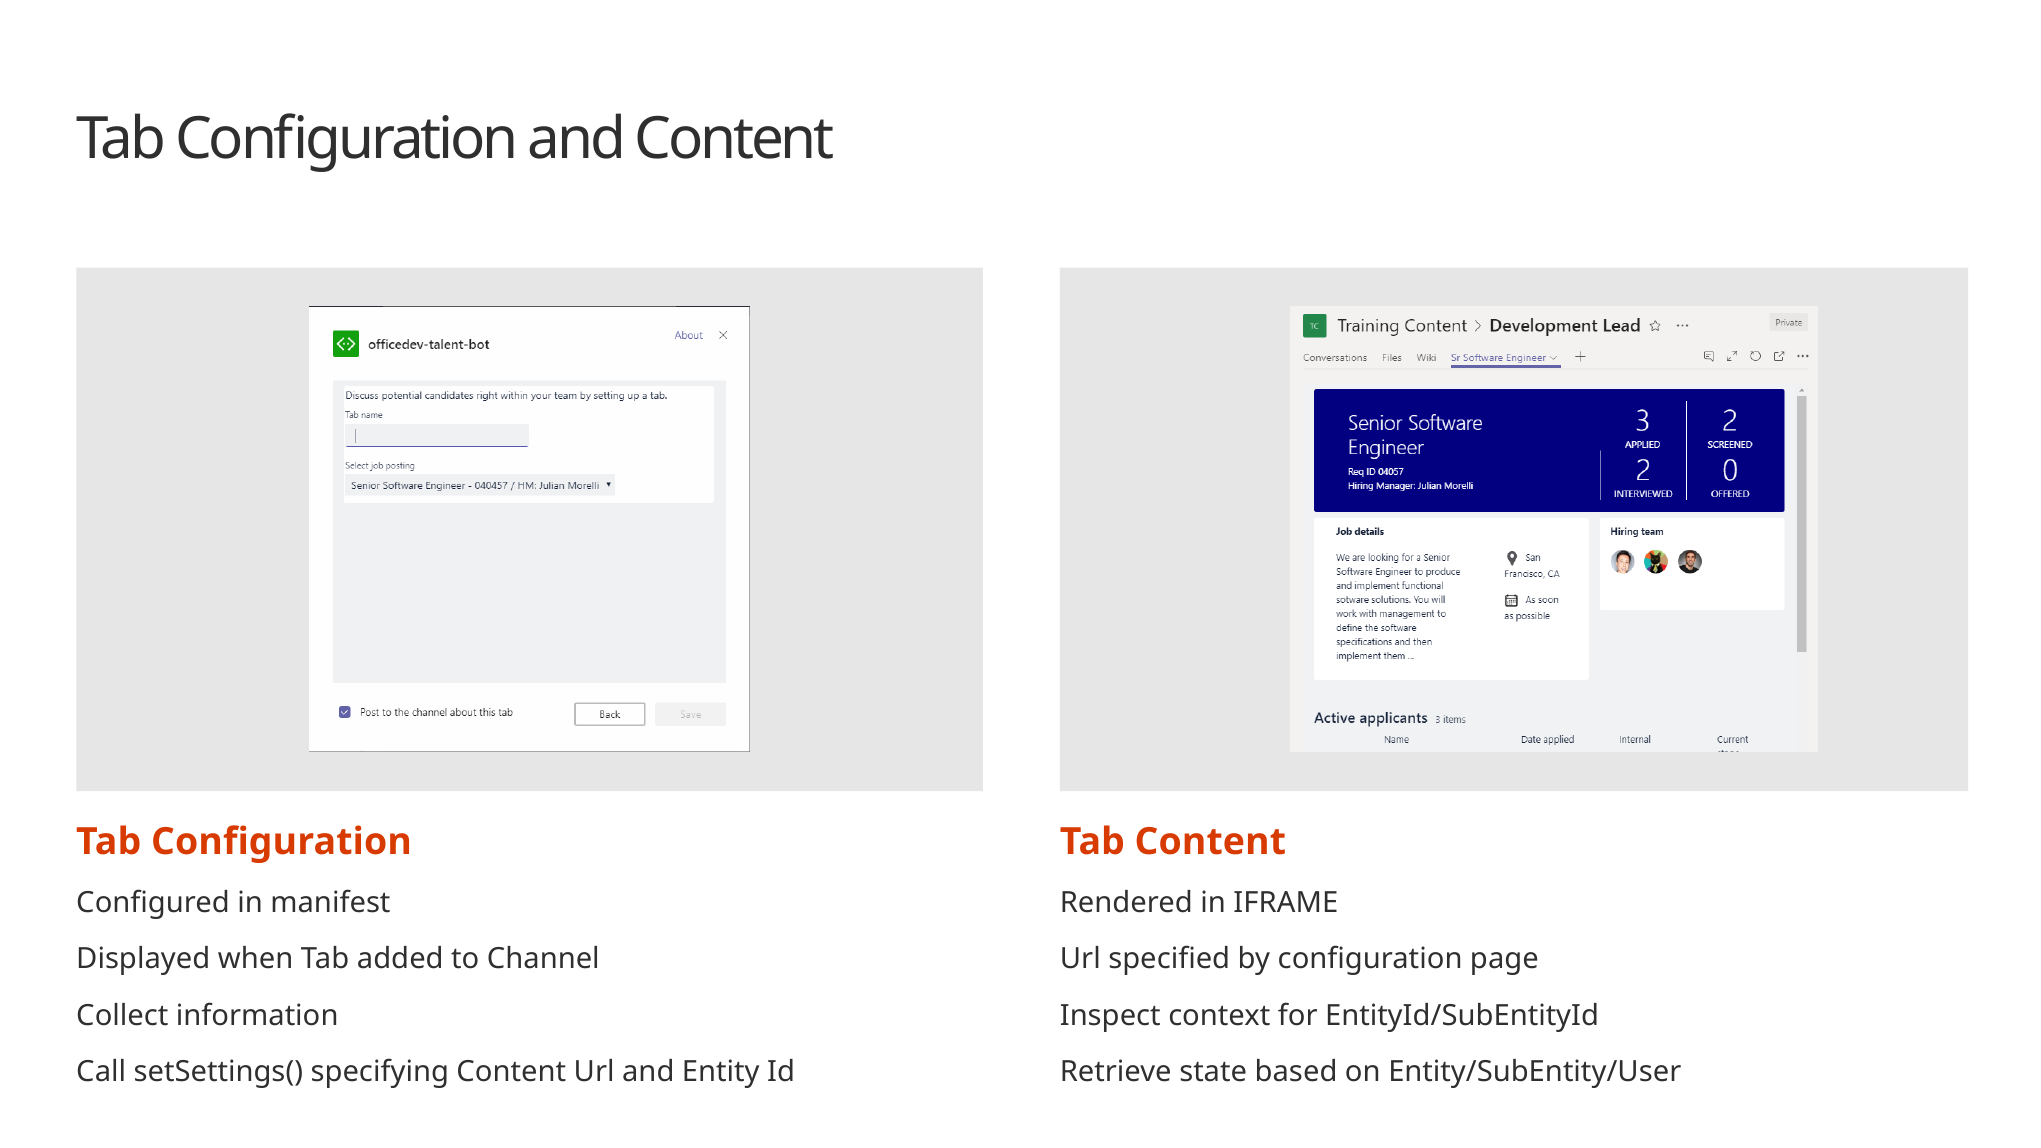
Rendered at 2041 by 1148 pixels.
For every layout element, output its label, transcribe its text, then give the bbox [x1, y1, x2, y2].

title Tab Configuration and Content [76, 103, 1969, 172]
picture [1290, 306, 1819, 752]
list Tab Configuration Configured in manifest Displayed when Tab added to Channel Collect information Call setSettings() specifying Content Url and Entity Id [76, 824, 983, 1090]
list Tab Content Rendered in IFRAME Url specified by configuration page Inspect context for EntityId/SubEntityId Retrieve state based on Entity/SubEntity/User [1059, 824, 1969, 1147]
picture [309, 306, 750, 752]
